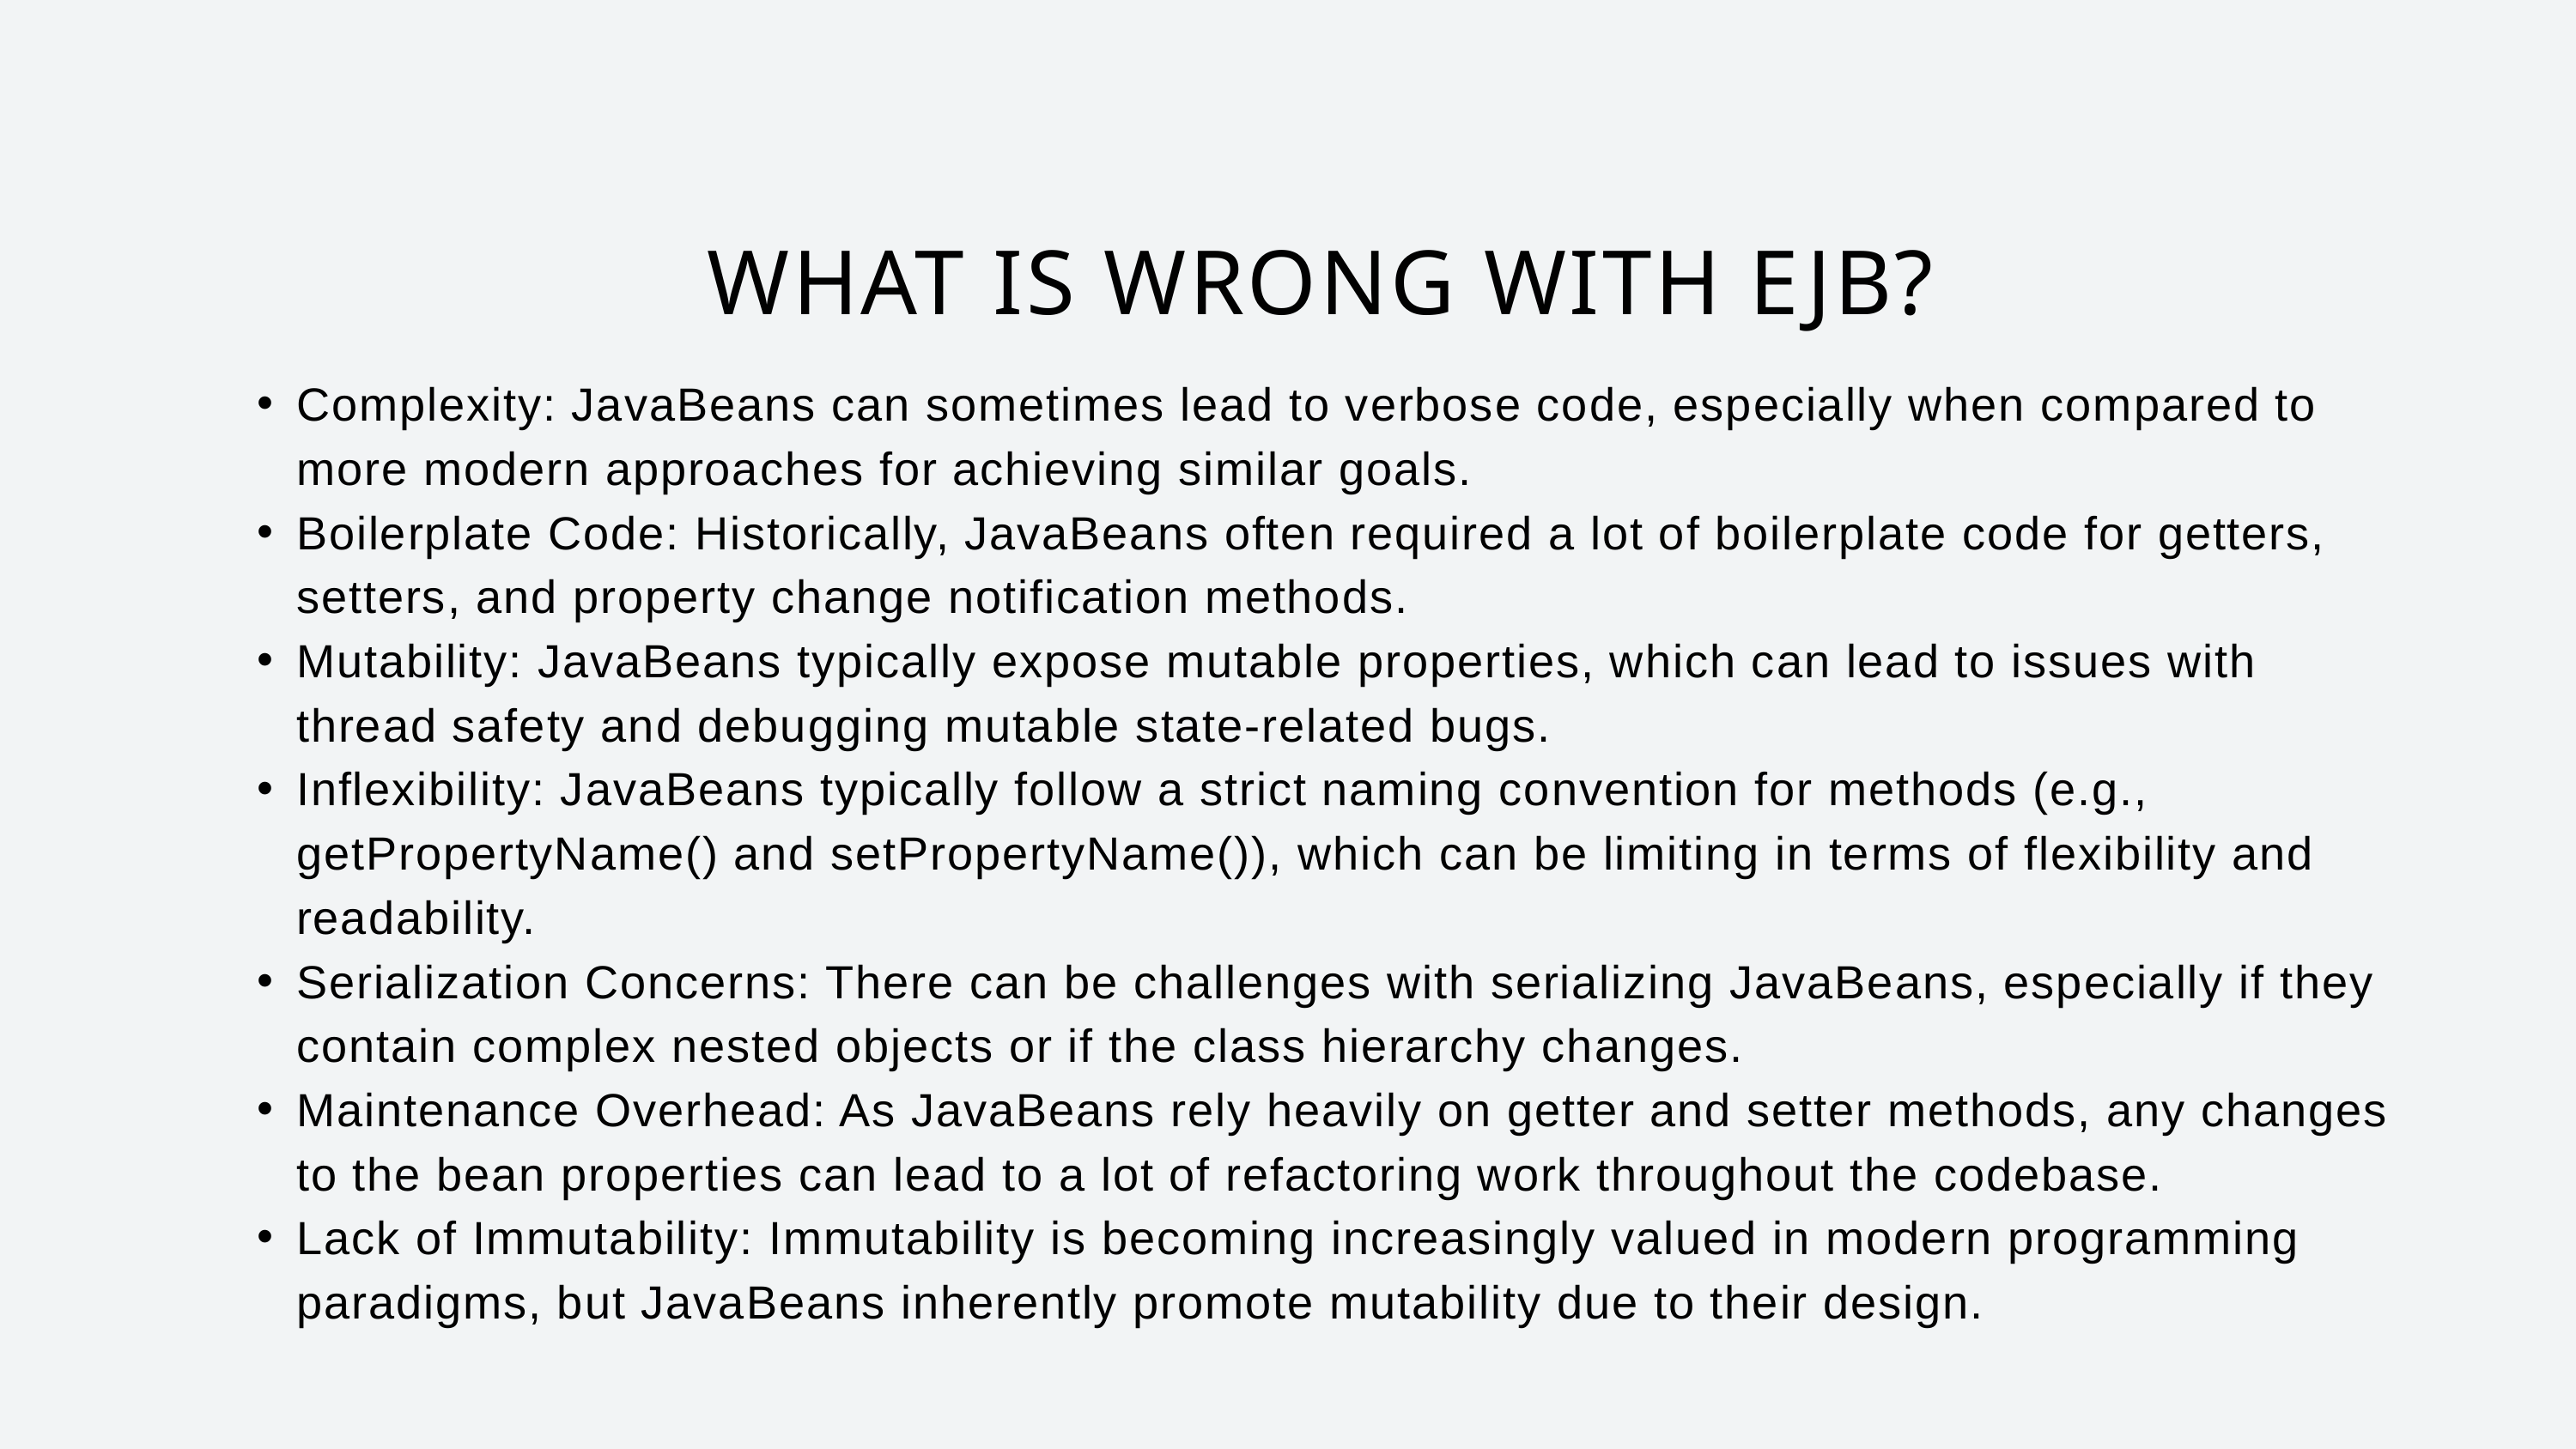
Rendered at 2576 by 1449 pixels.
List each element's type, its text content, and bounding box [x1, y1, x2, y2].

text_box Complexity: JavaBeans can sometimes lead to verbose code, especially when compared to more modern approaches for achieving similar goals. Boilerplate Code: Historically, JavaBeans often required a lot of boilerplate code for getters, setters, and property change notification methods. Mutability: JavaBeans typically expose mutable properties, which can lead to issues with thread safety and debugging mutable state-related bugs. Inflexibility: JavaBeans typically follow a strict naming convention for methods (e.g., getPropertyName() and setPropertyName()), which can be limiting in terms of flexibility and readability. Serialization Concerns: There can be challenges with serializing JavaBeans, especially if they contain complex nested objects or if the class hierarchy changes. Maintenance Overhead: As JavaBeans rely heavily on getter and setter methods, any changes to the bean properties can lead to a lot of refactoring work throughout the codebase. Lack of Immutability: Immutability is becoming increasingly valued in modern programming paradigms, but JavaBeans inherently promote mutability due to their design. [217, 366, 2400, 1449]
text_box WHAT IS WRONG WITH EJB? [528, 209, 2114, 333]
